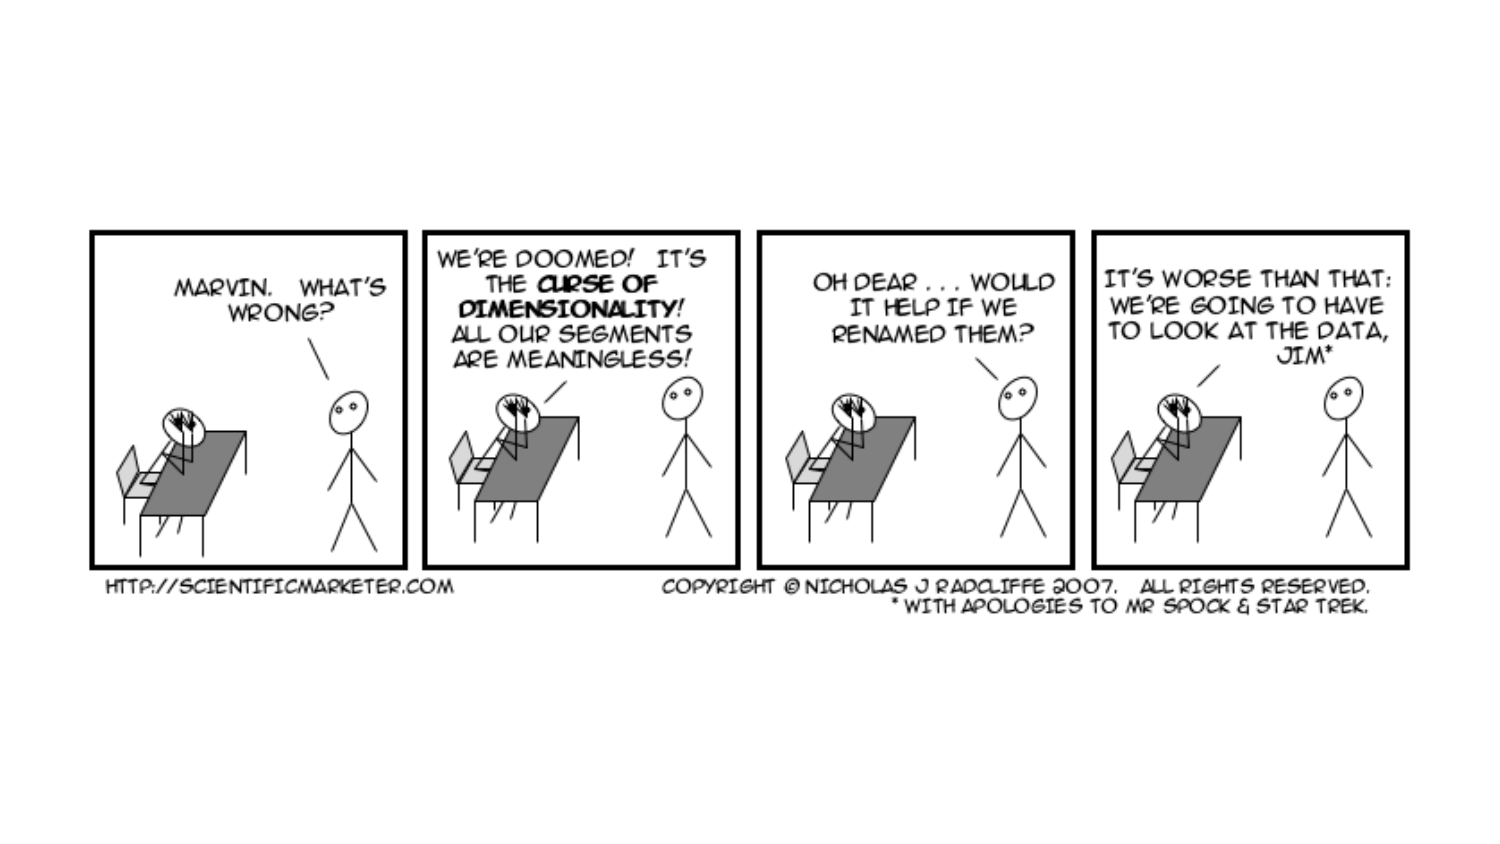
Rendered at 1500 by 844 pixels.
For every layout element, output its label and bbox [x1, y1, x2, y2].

picture [79, 224, 1421, 619]
